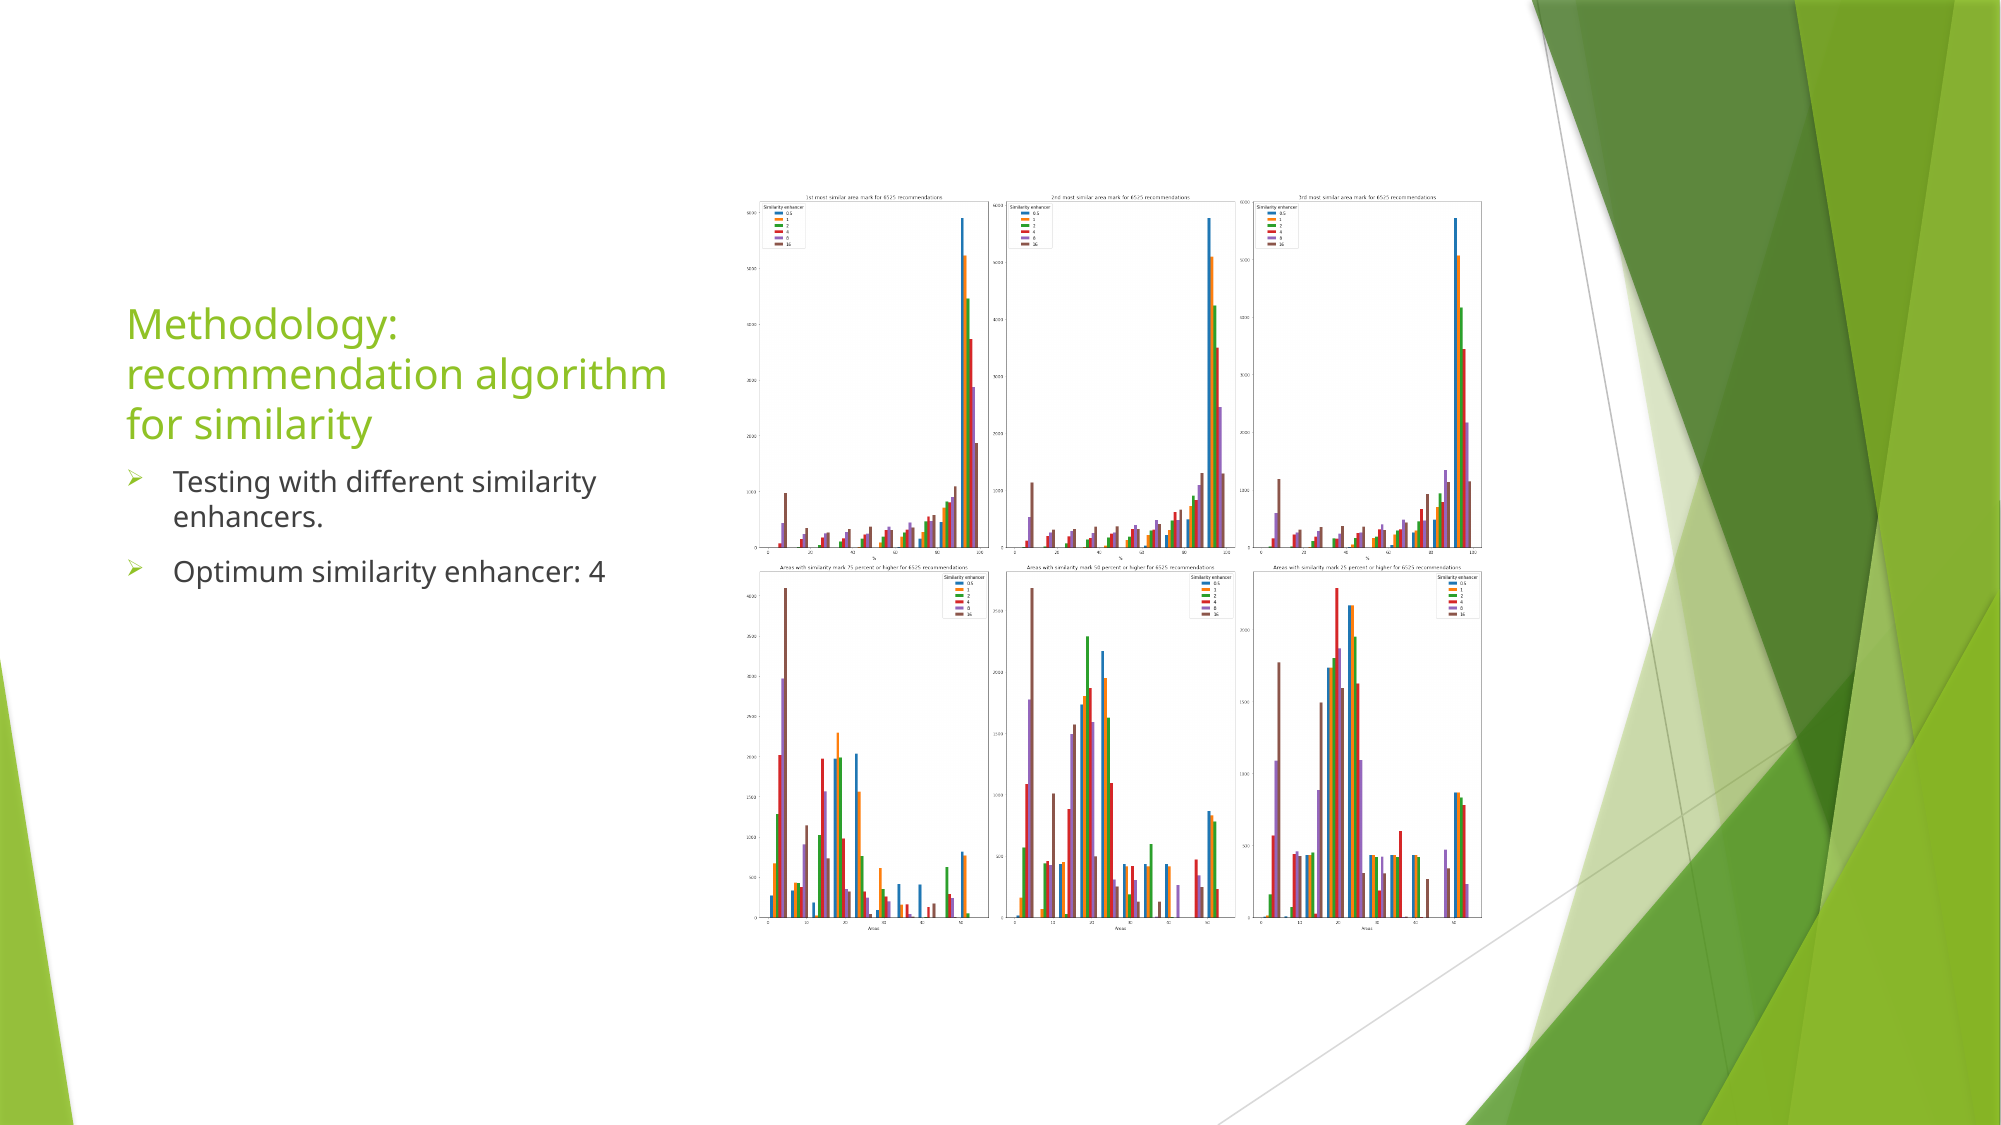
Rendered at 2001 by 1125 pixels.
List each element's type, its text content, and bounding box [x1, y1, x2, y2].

list Testing with different similarity enhancers. Optimum similarity enhancer: 4 [111, 455, 738, 880]
title Methodology: recommendation algorithm for similarity [111, 245, 738, 455]
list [742, 191, 1485, 934]
